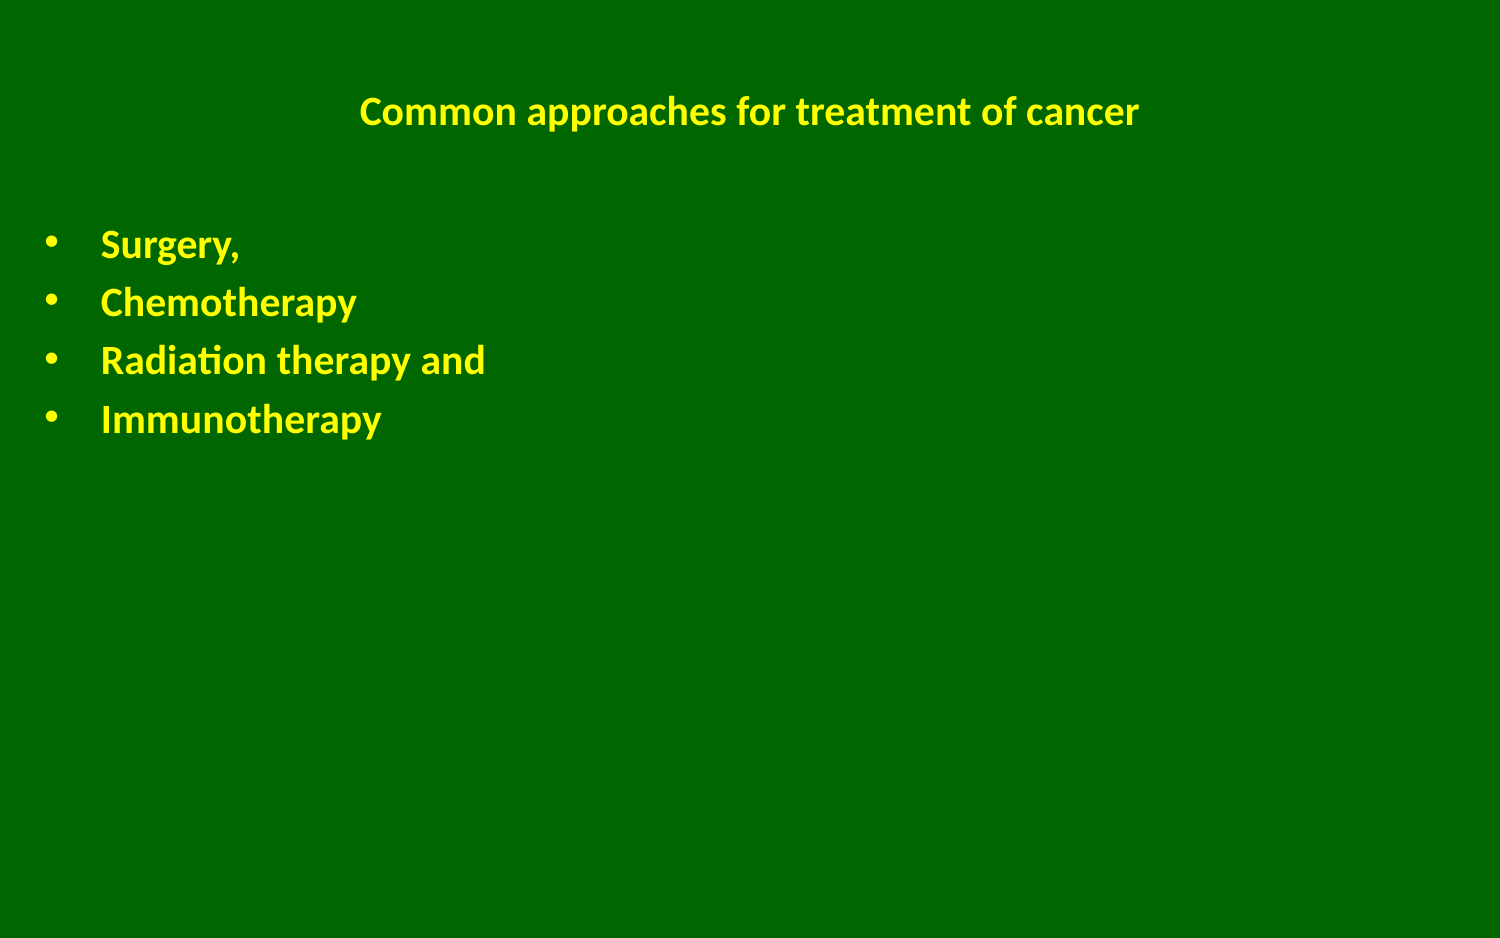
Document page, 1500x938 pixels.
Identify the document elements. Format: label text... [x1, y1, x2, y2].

list Surgery, Chemotherapy Radiation therapy and Immunotherapy [29, 208, 1471, 884]
title Common approaches for treatment of cancer [0, 8, 1500, 209]
